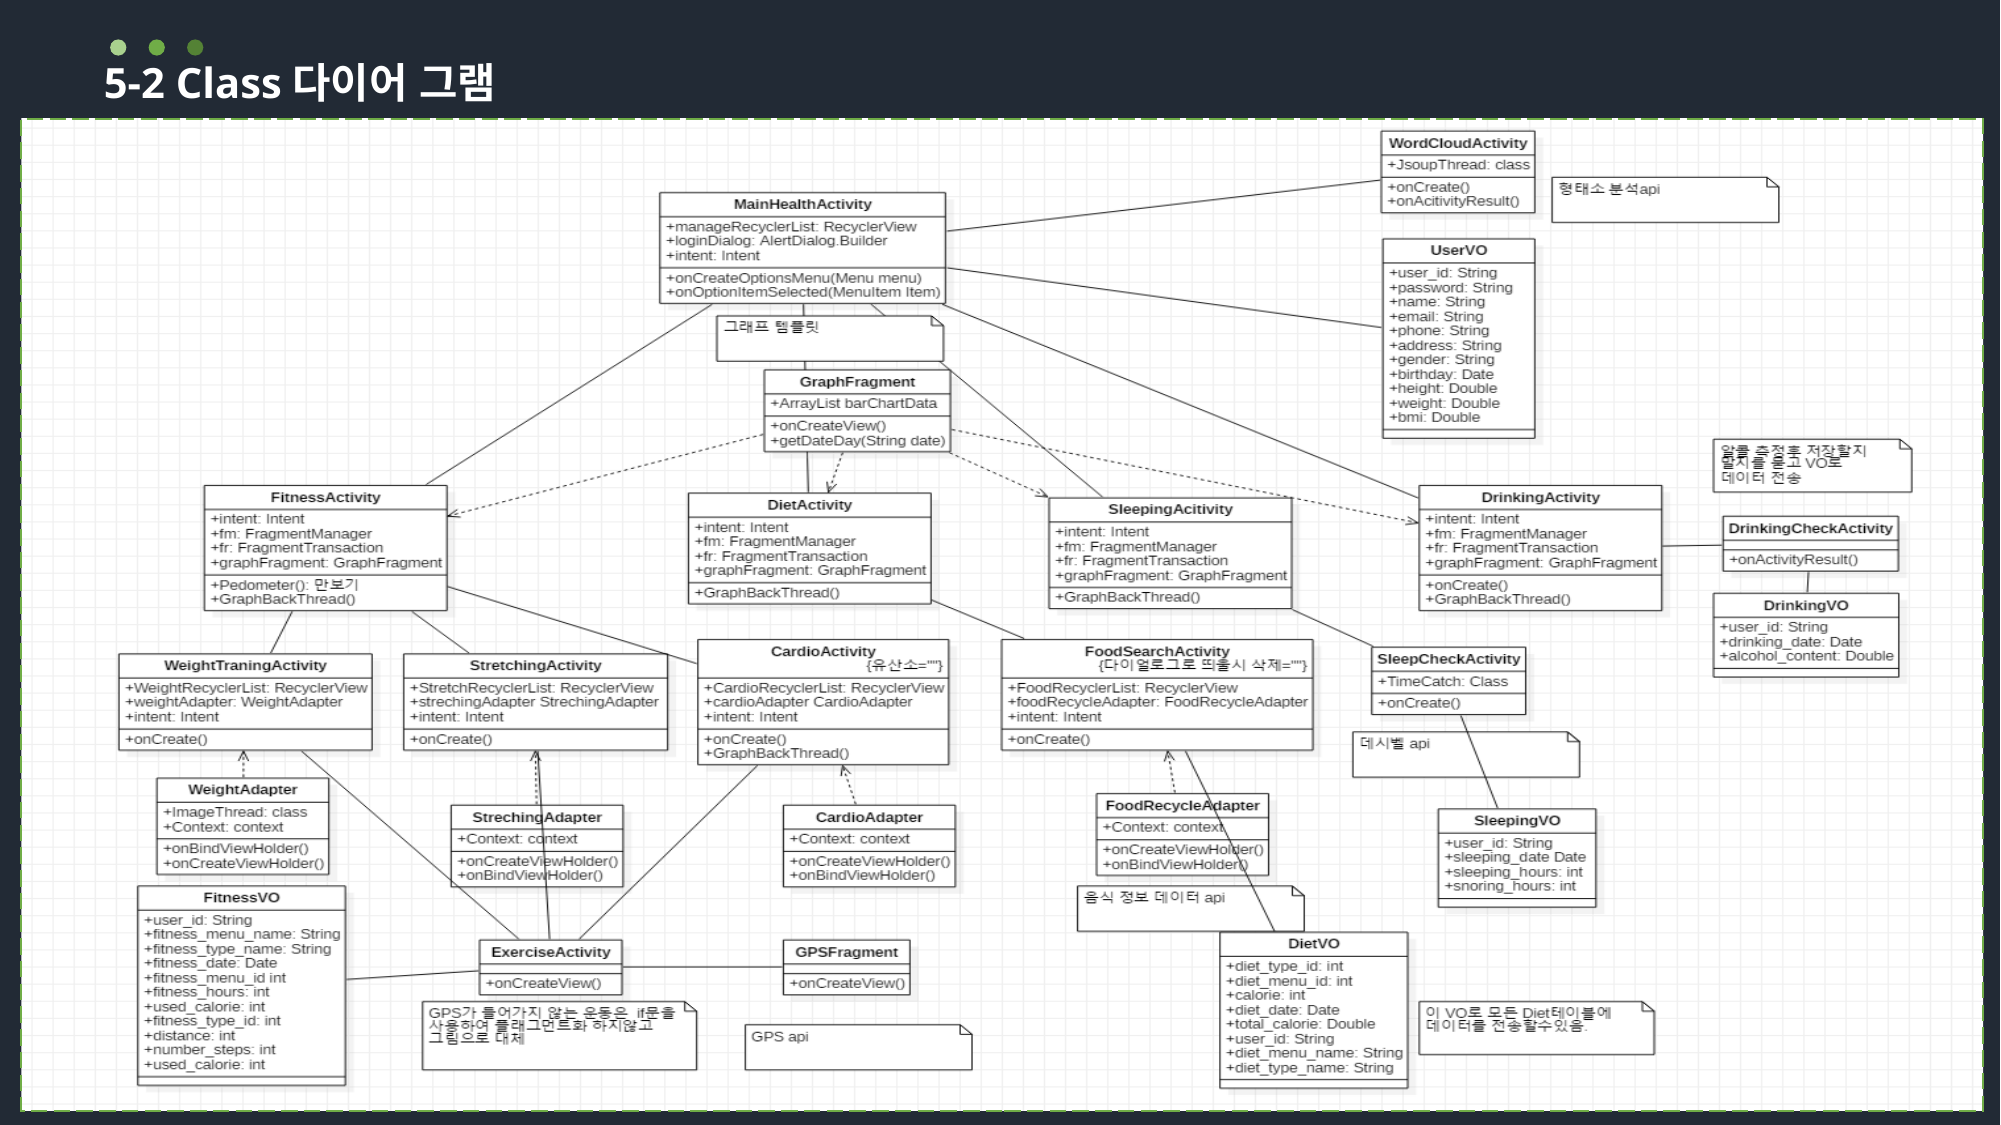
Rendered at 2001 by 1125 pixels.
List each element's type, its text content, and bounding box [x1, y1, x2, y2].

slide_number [99, 1042, 588, 1103]
text_box [20, 118, 1984, 1112]
title 5-2 Class다이어 그램 [97, 51, 563, 118]
